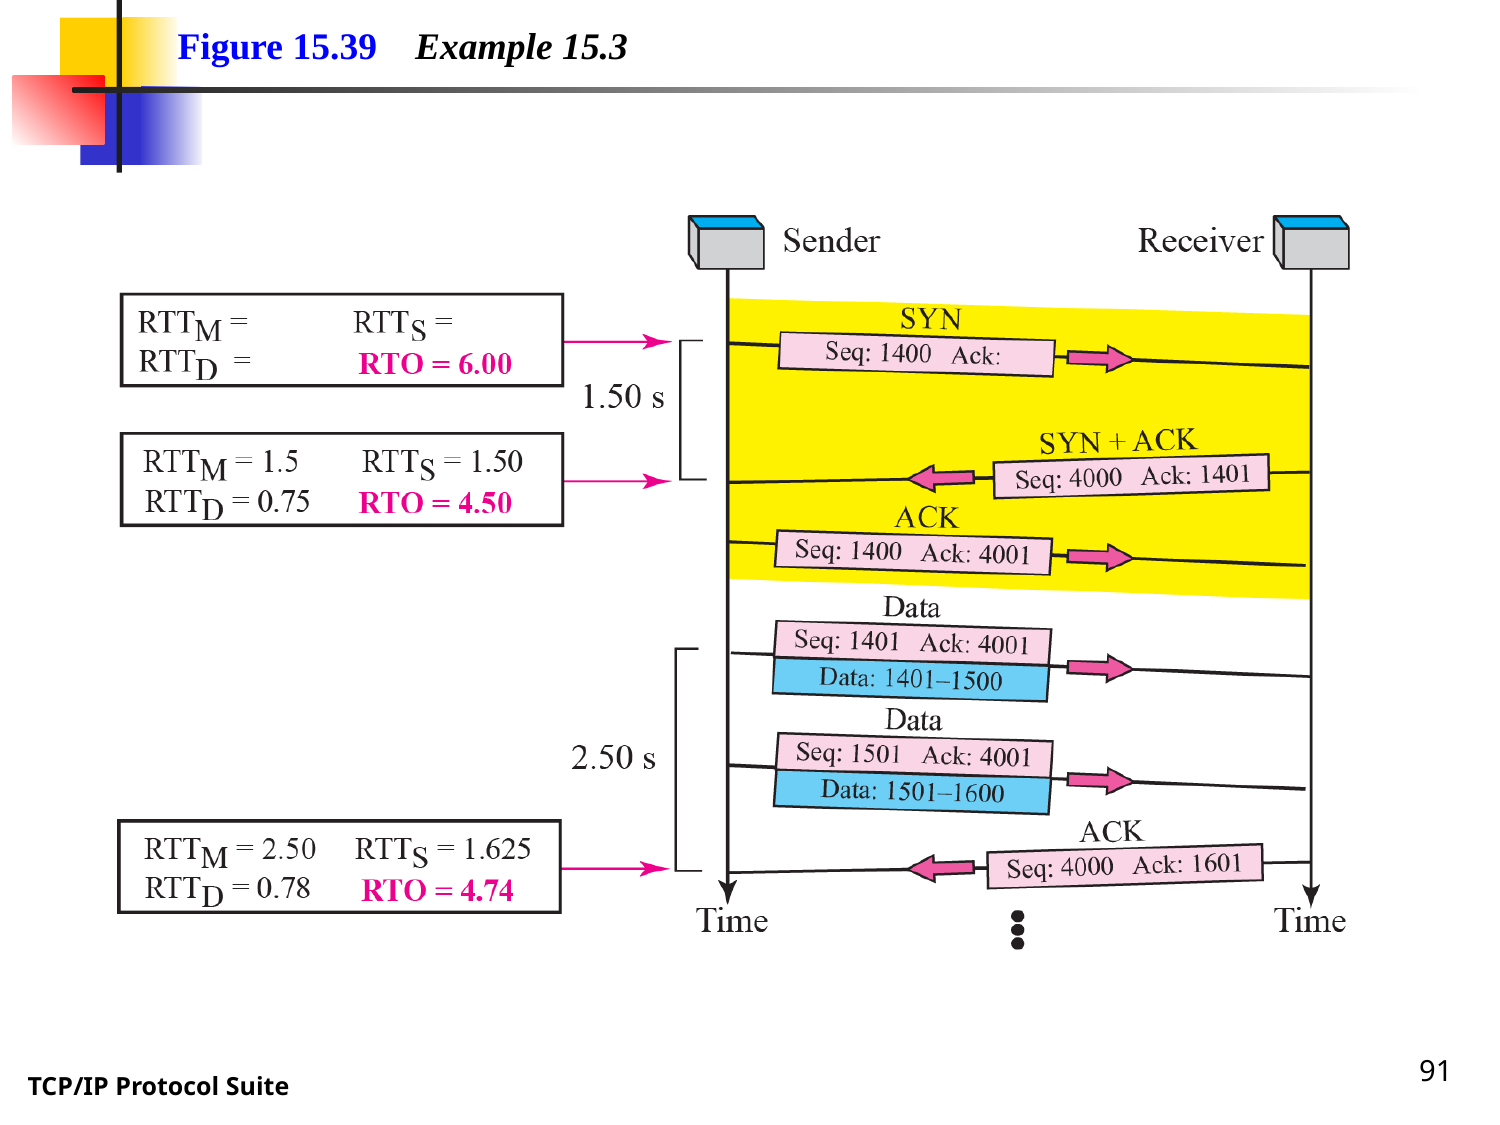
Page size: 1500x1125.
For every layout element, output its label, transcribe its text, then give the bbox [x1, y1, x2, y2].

text_box [141, 93, 202, 165]
text_box [12, 75, 105, 145]
text_box Figure 15.39 Example 15.3 [162, 14, 1100, 75]
text_box [122, 93, 141, 165]
picture [117, 215, 1351, 951]
text_box TCP/IP Protocol Suite [12, 1032, 488, 1108]
text_box [122, 17, 177, 86]
text_box [60, 17, 116, 86]
text_box [72, 87, 1423, 93]
text_box [116, 93, 122, 173]
text_box [80, 93, 116, 165]
text_box 91 [1155, 1024, 1468, 1100]
text_box [116, 0, 122, 87]
